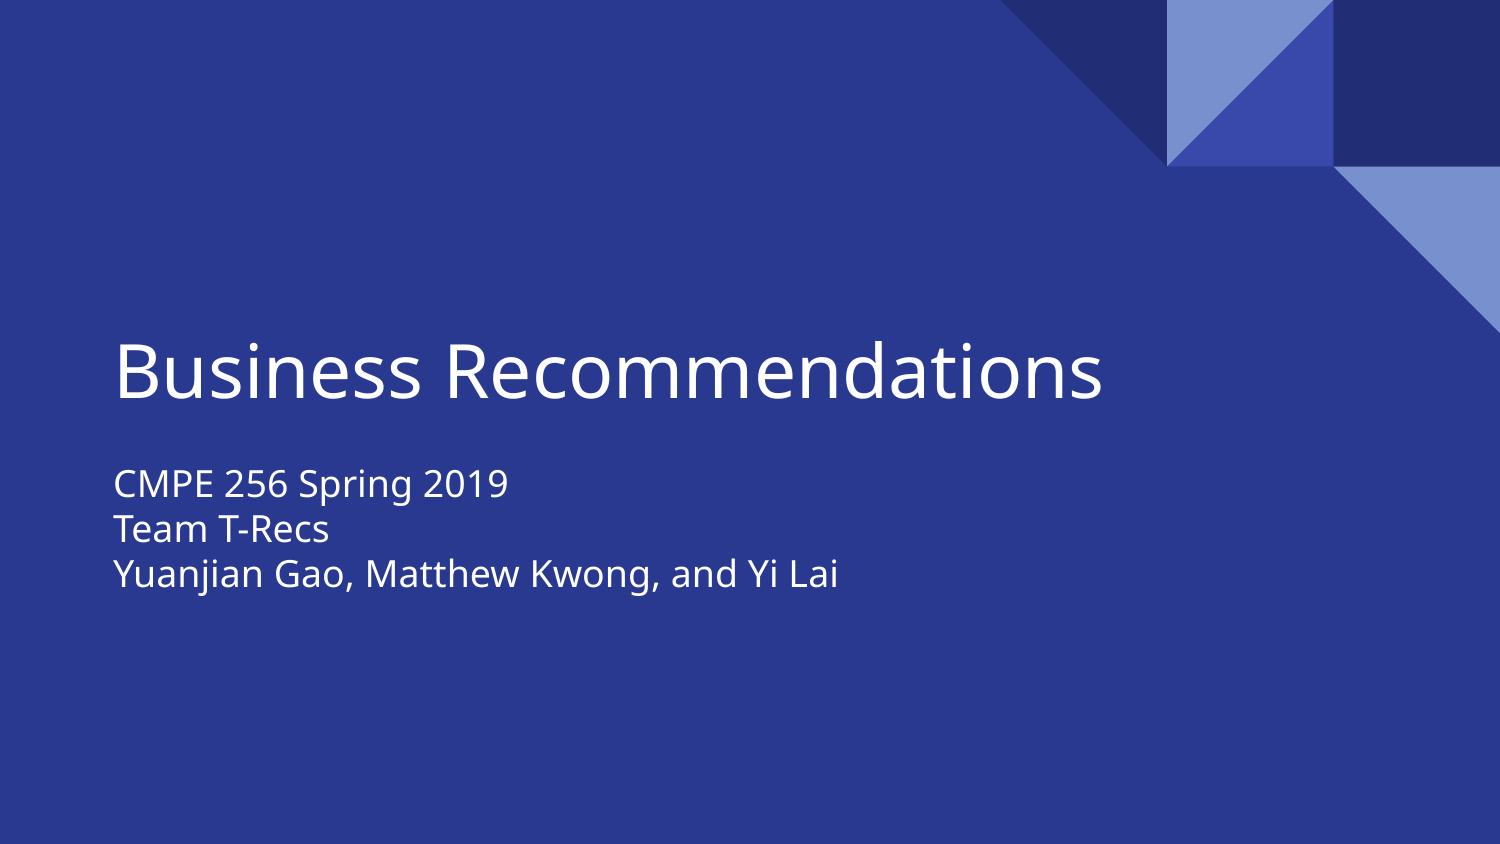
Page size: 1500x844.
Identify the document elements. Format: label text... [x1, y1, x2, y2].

title Business Recommendations [98, 291, 1447, 429]
subtitle CMPE 256 Spring 2019 Team T-Recs Yuanjian Gao, Matthew Kwong, and Yi Lai [98, 445, 1447, 649]
